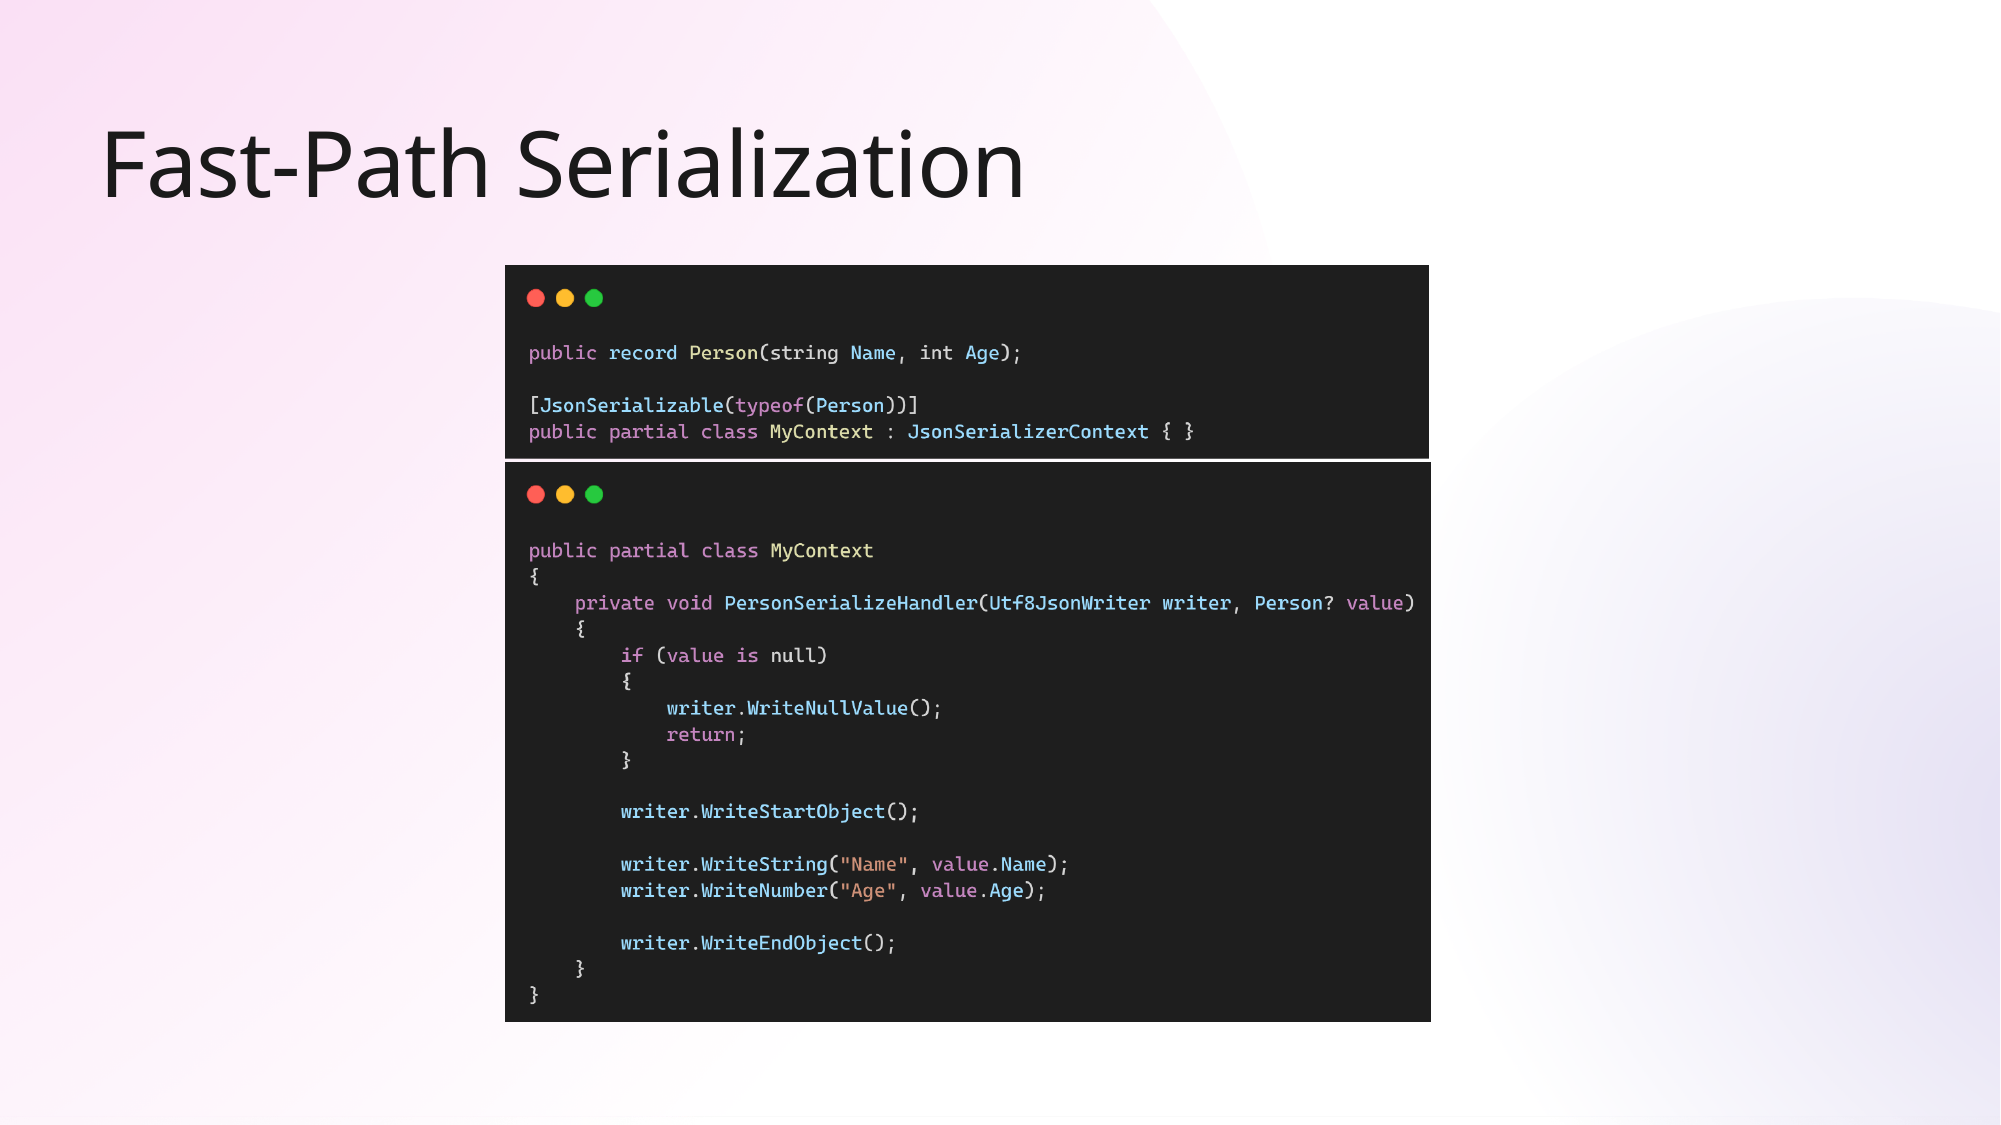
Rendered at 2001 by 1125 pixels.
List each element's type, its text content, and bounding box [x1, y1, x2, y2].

title Fast-Path Serialization [99, 99, 1900, 235]
picture [0, 0, 2001, 1125]
